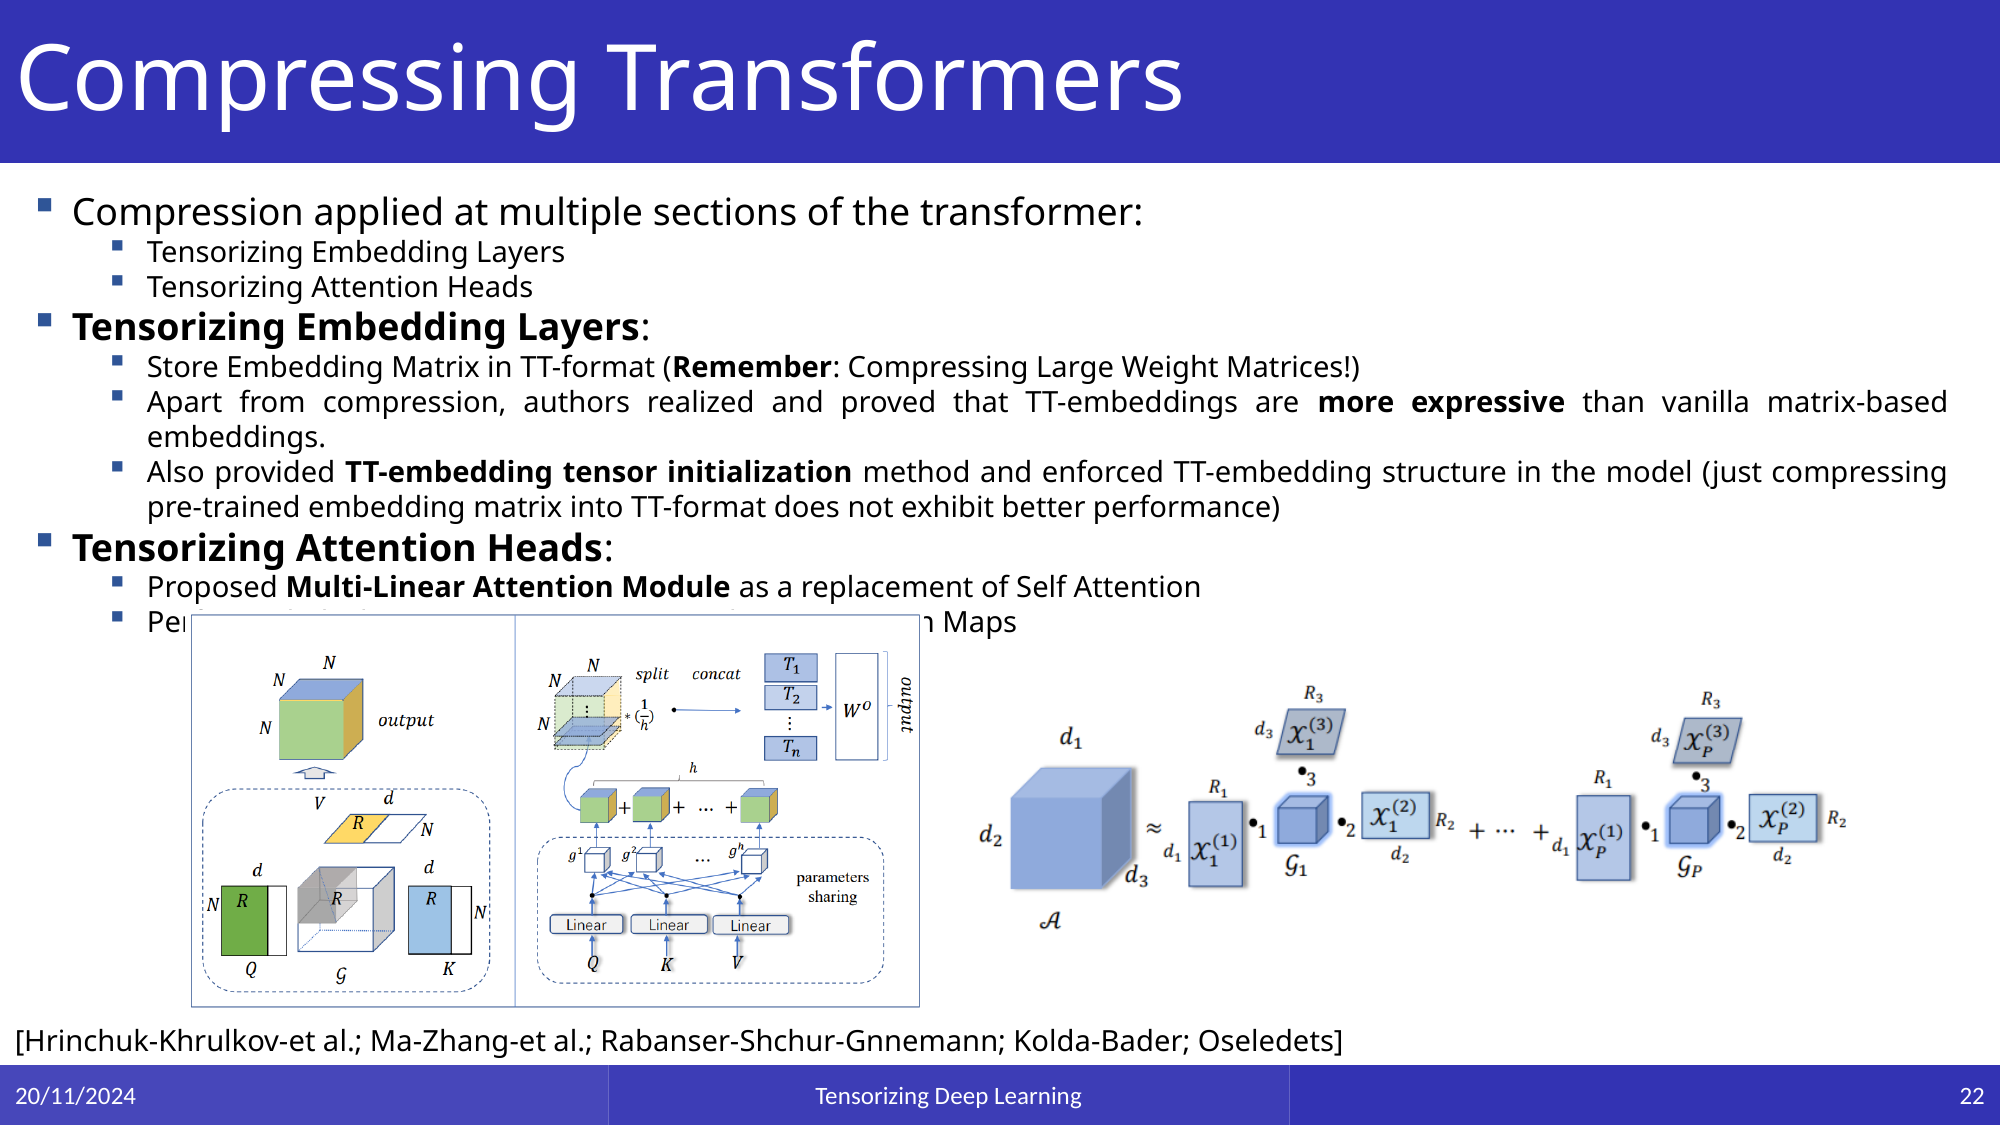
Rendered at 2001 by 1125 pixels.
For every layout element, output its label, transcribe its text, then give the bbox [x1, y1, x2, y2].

list Compression applied at multiple sections of the transformer: Tensorizing Embedding Layers Tensorizing Attention Heads Tensorizing Embedding Layers: Store Embedding Matrix in TT-format (Remember: Compressing Large Weight Matrices!) Apart from compression, authors realized and proved that TT-embeddings are more expressive than vanilla matrix-based embeddings. Also provided TT-embedding tensor initialization method and enforced TT-embedding structure in the model (just compressing pre-trained embedding matrix into TT-format does not exhibit better performance) Tensorizing Attention Heads: Proposed Multi-Linear Attention Module as a replacement of Self Attention Performed Block Term Decomposition to obtain Attention Maps [19, 180, 1964, 992]
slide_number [0, 1065, 608, 1125]
picture [948, 668, 1859, 945]
title Compressing Transformers [0, 0, 2000, 163]
picture [184, 610, 924, 1010]
slide_number 22 [1289, 1065, 2000, 1125]
footer Tensorizing Deep Learning [608, 1065, 1289, 1125]
